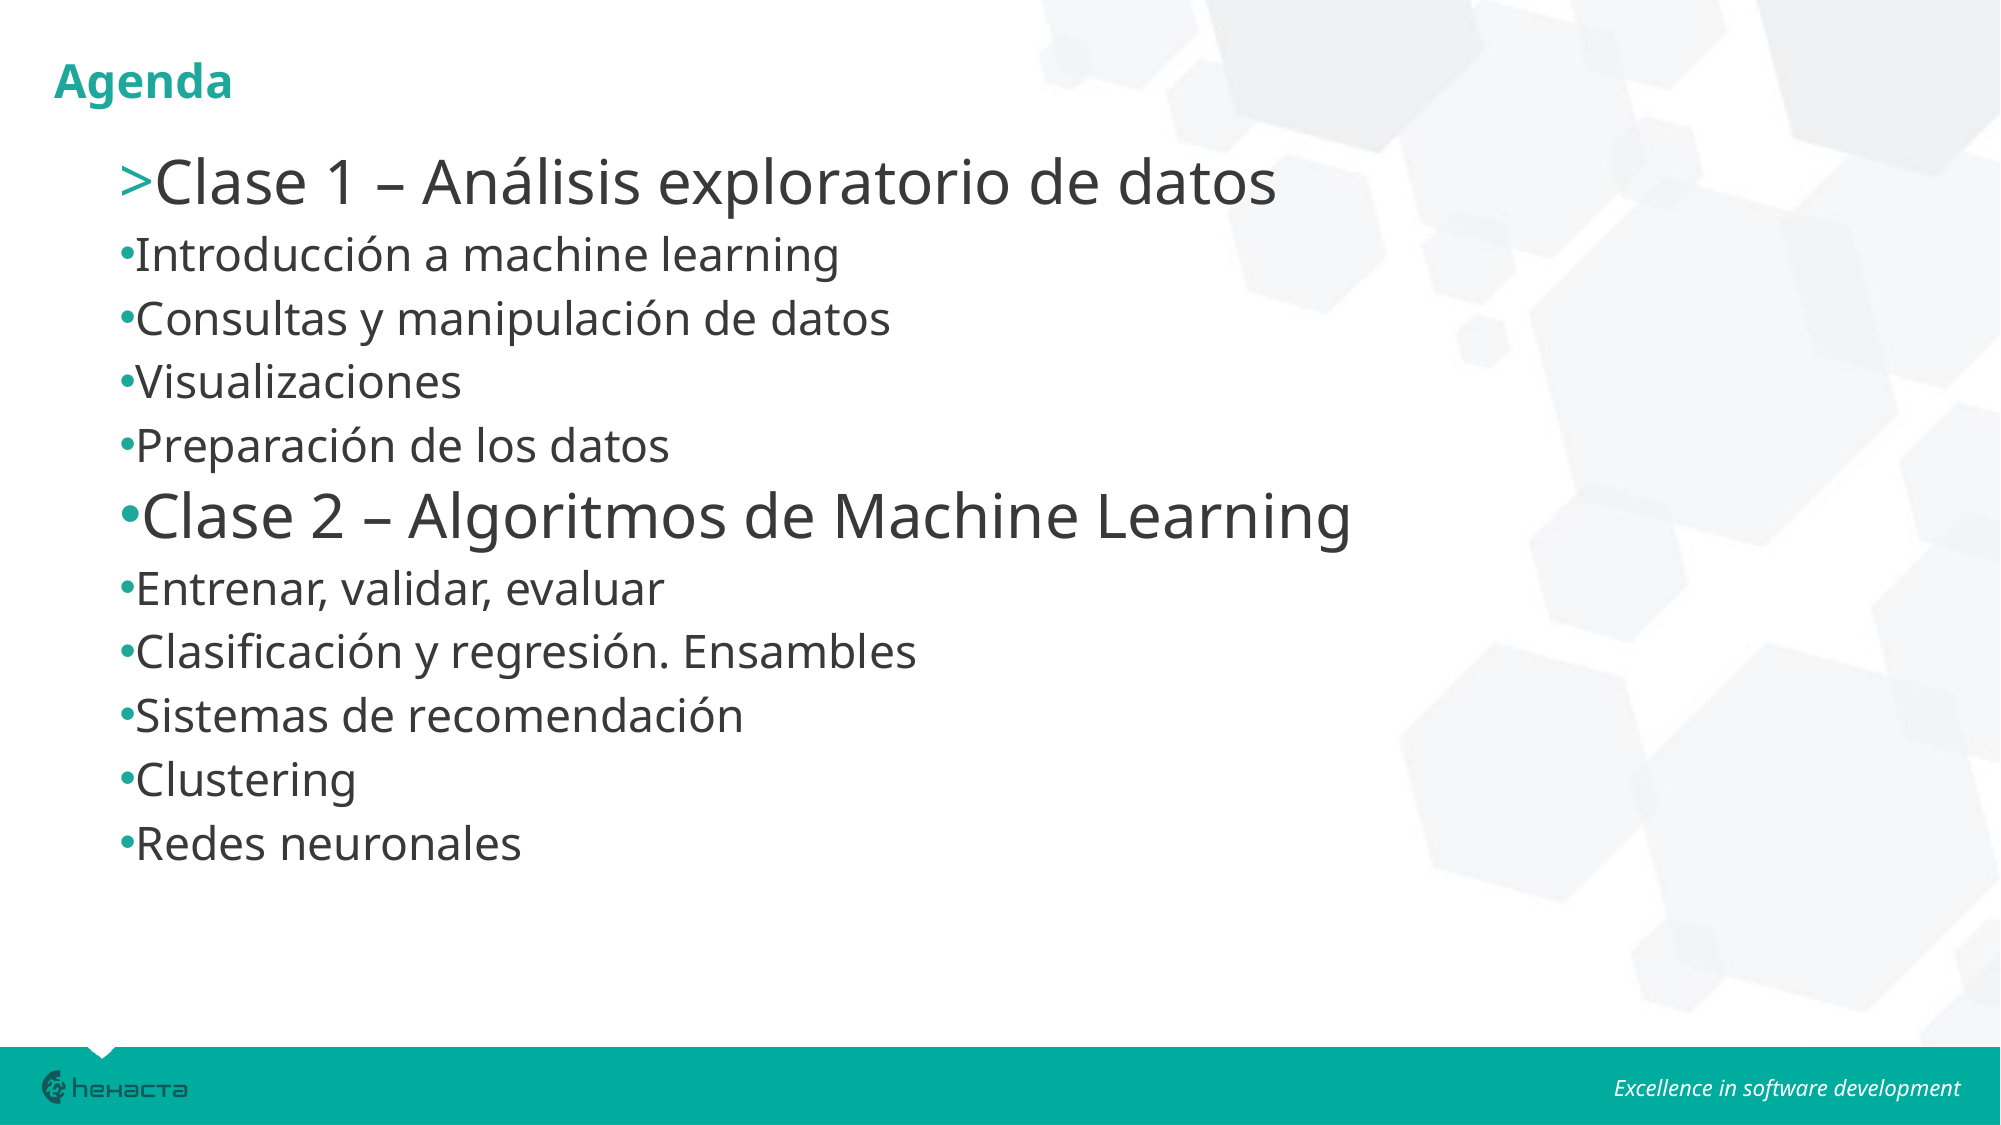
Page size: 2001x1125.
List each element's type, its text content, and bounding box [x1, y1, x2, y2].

list Agenda [39, 43, 1961, 122]
picture [0, 0, 2001, 1125]
text_box Clase 1 – Análisis exploratorio de datos Introducción a machine learning Consultas y manipulación de datos Visualizaciones Preparación de los datos Clase 2 – Algoritmos de Machine Learning Entrenar, validar, evaluar Clasificación y regresión. Ensambles Sistemas de recomendación Clustering Redes neuronales [104, 149, 1893, 950]
